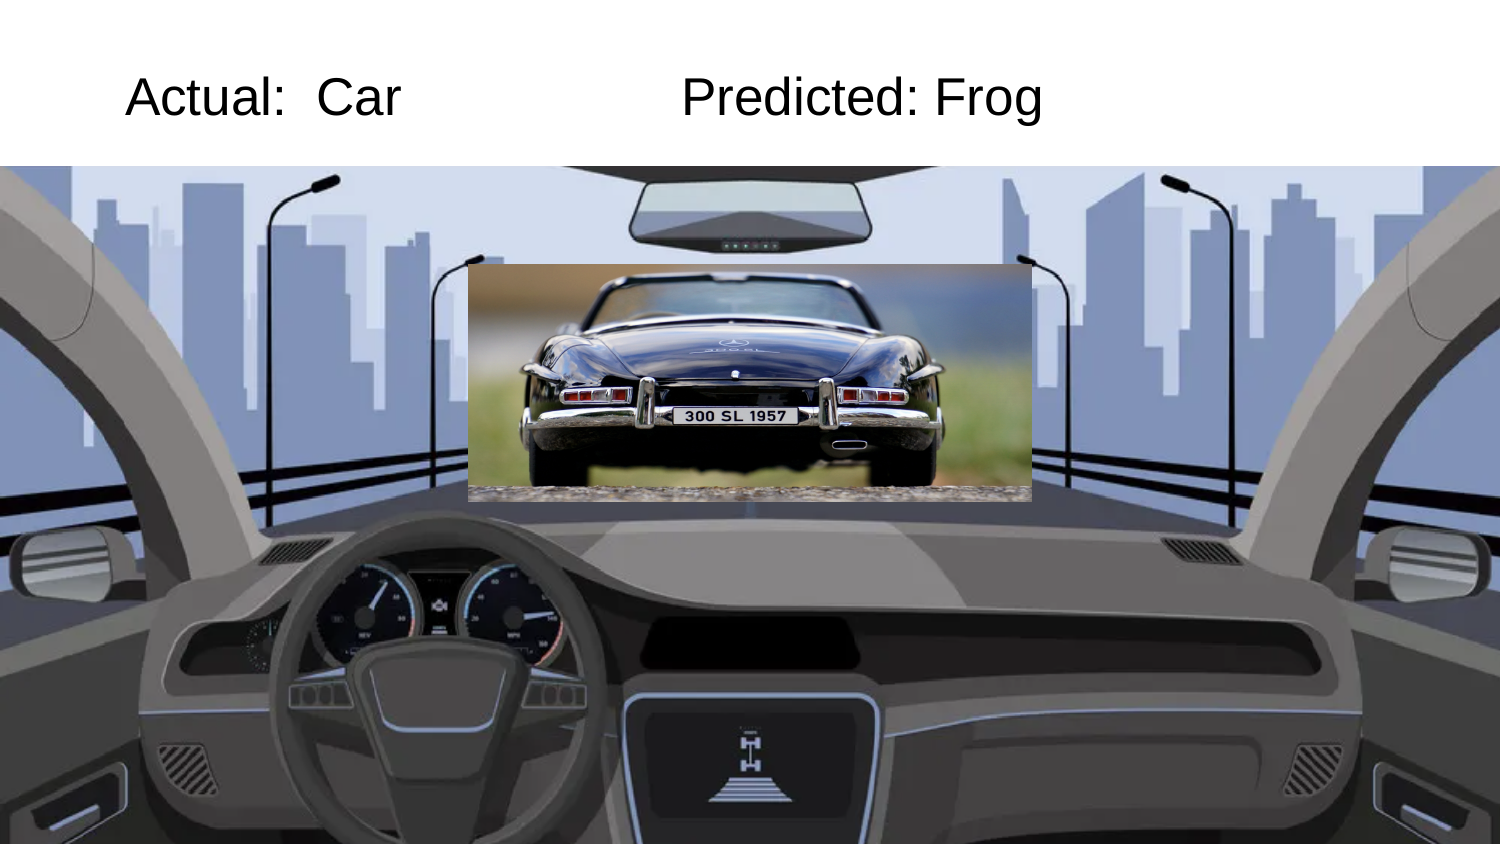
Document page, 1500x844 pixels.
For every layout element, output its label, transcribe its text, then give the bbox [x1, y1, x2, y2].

title Actual: Car Predicted: Frog [51, 47, 1449, 142]
picture [0, 166, 1500, 844]
